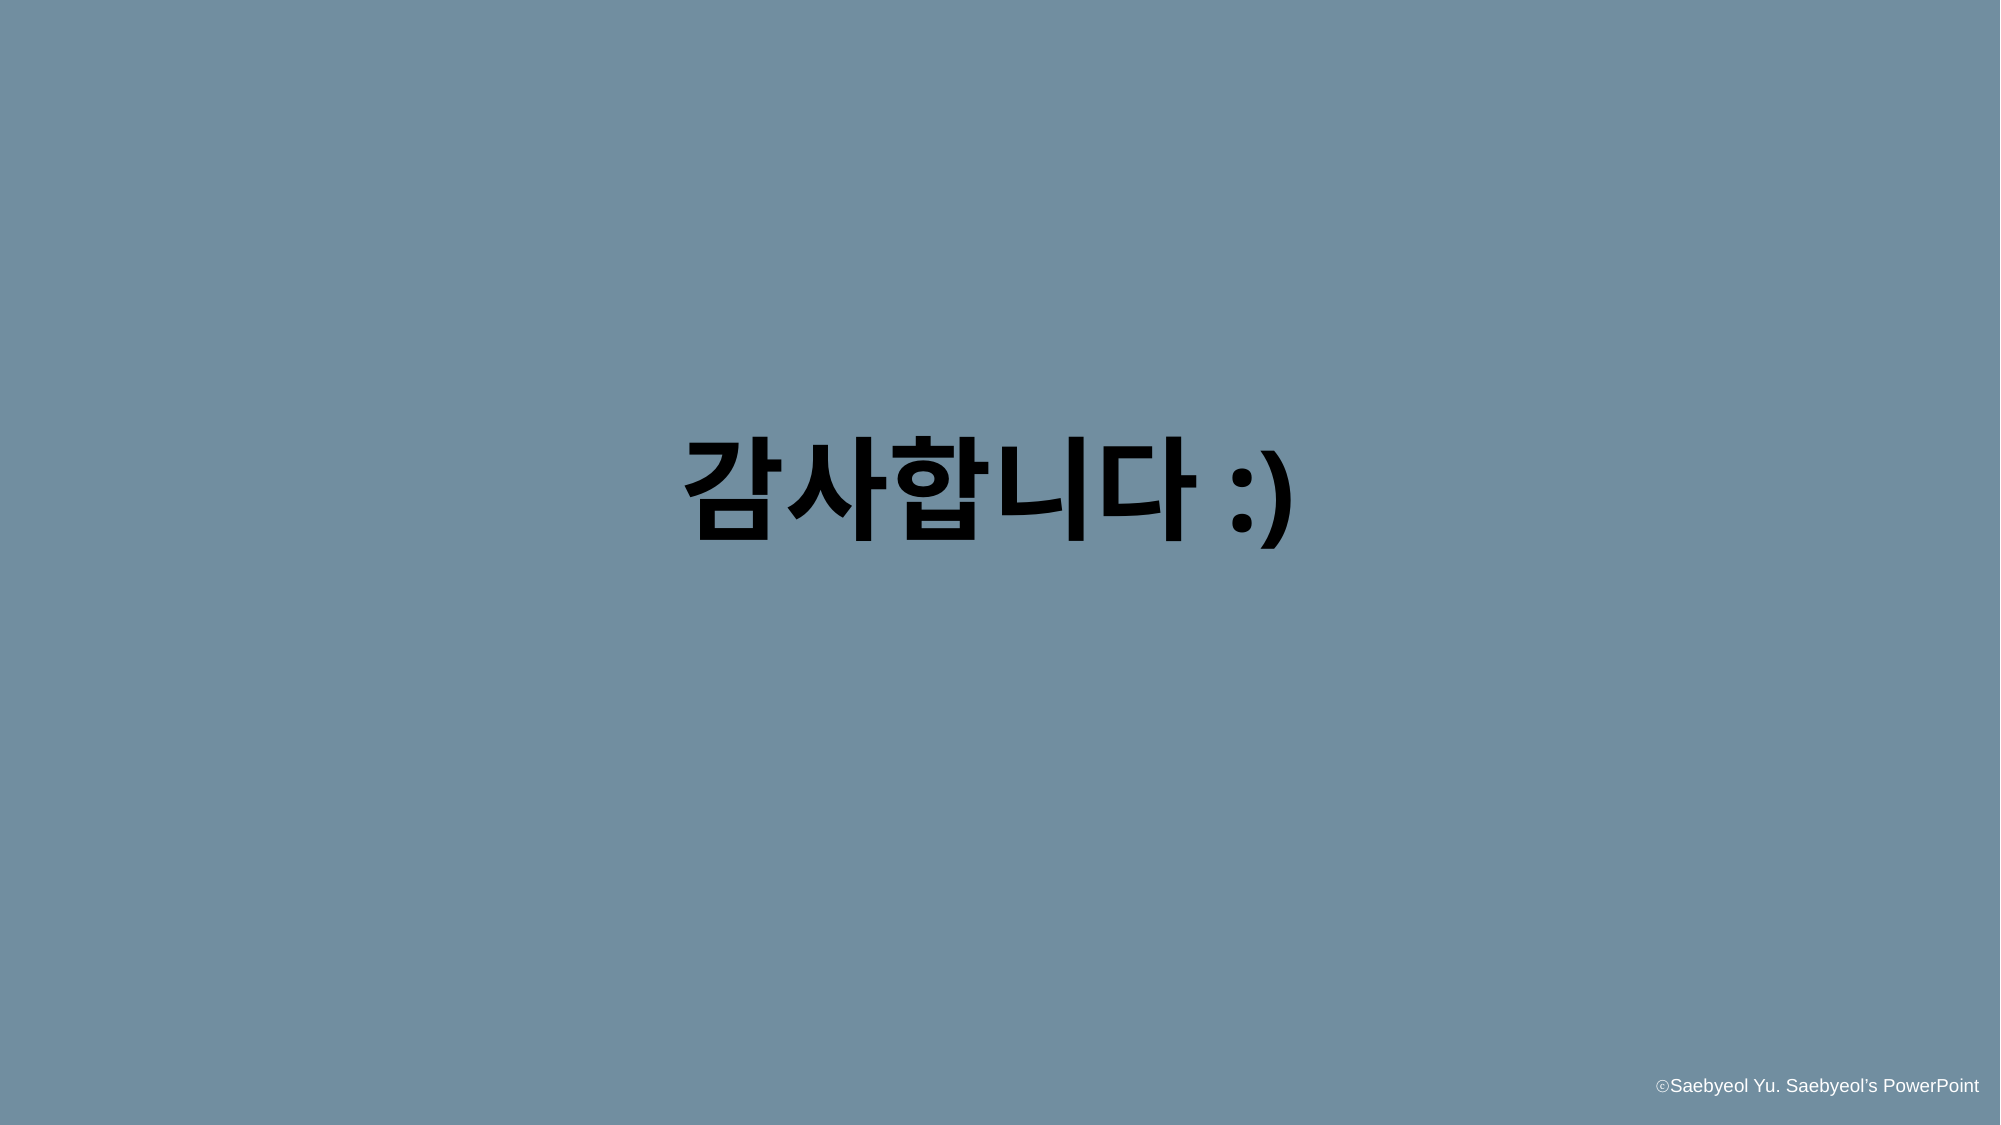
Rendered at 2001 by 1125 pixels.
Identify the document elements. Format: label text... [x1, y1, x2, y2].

text_box 감사합니다:) [666, 411, 1335, 562]
